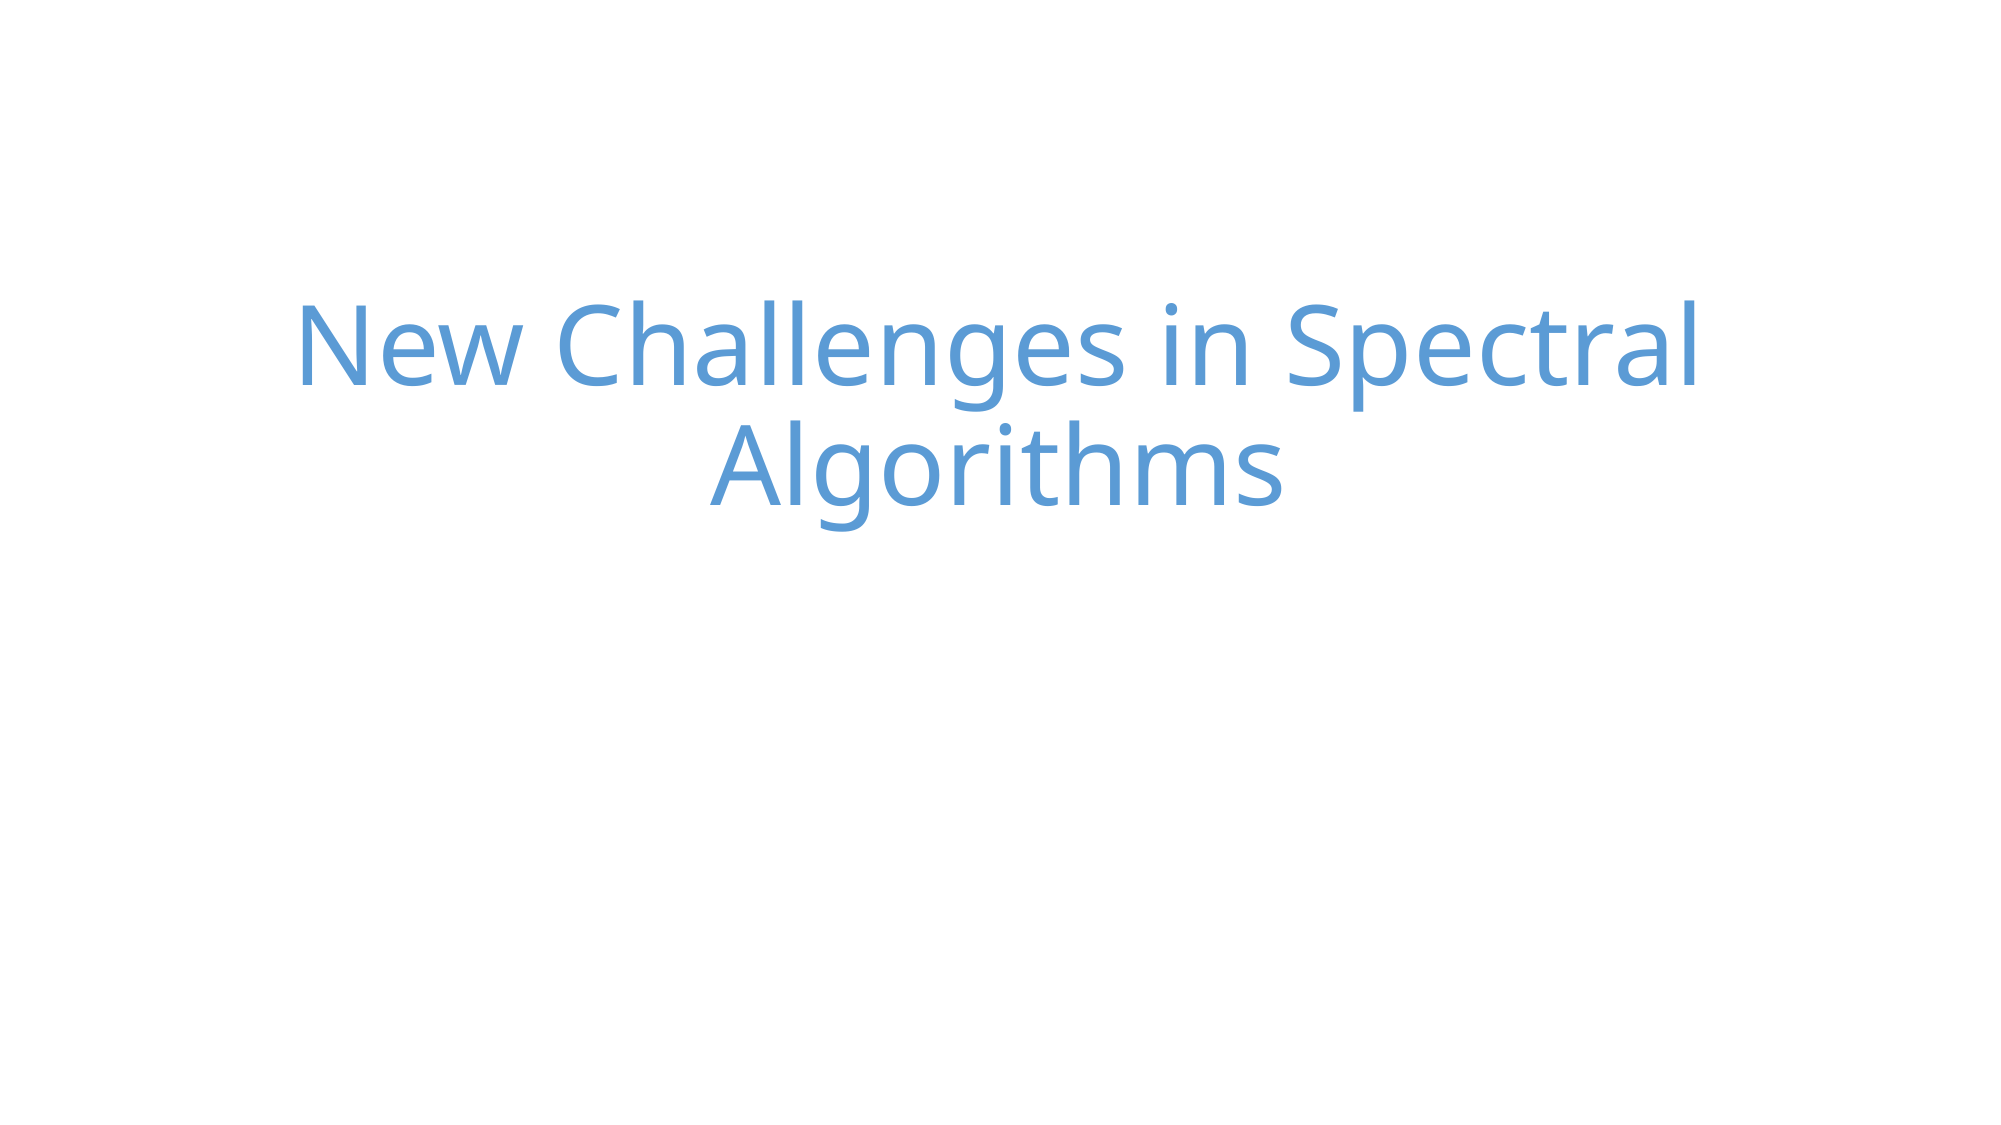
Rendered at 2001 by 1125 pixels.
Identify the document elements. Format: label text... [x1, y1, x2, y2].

title New Challenges in Spectral Algorithms [136, 280, 1862, 538]
